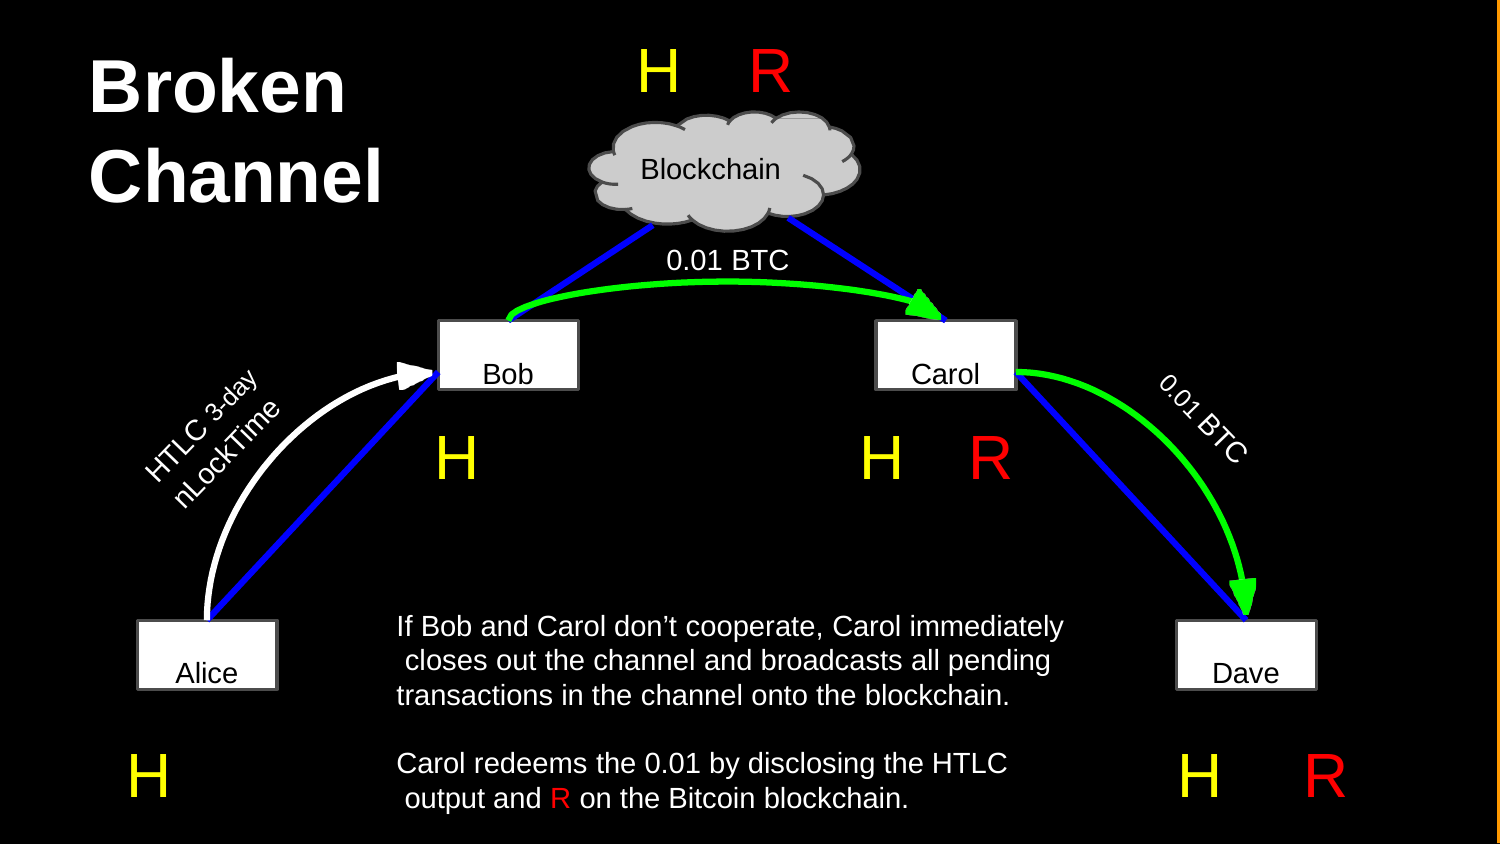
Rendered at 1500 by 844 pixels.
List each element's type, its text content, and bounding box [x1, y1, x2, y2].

text_box Blockchain [638, 148, 784, 186]
text_box [508, 281, 905, 321]
text_box If Bob and Carol don’t cooperate, Carol immediately closes out the channel and broadcasts all pending transactions in the channel onto the blockchain. [394, 604, 1068, 711]
text_box 0.01 BTC [664, 239, 792, 277]
text_box [1015, 371, 1242, 578]
text_box [1229, 578, 1257, 615]
text_box H H R [432, 414, 1015, 492]
text_box Dave [1176, 620, 1317, 690]
text_box Alice [137, 620, 278, 690]
text_box [803, 175, 824, 195]
text_box [588, 111, 860, 232]
title H R [634, 0, 794, 106]
text_box [905, 289, 942, 320]
text_box Bob [438, 320, 579, 390]
text_box H [124, 732, 174, 810]
text_box Broken Channel [86, 36, 387, 218]
text_box [396, 362, 433, 390]
text_box 0.01 BTC [1150, 371, 1260, 483]
text_box HTLC 3-day [142, 355, 275, 491]
text_box Carol [876, 320, 1016, 390]
text_box nLockTime [167, 389, 290, 515]
text_box [206, 377, 396, 621]
text_box Carol redeems the 0.01 by disclosing the HTLC output and R on the Bitcoin blockchain. [394, 741, 1011, 815]
text_box H R [1175, 732, 1349, 844]
